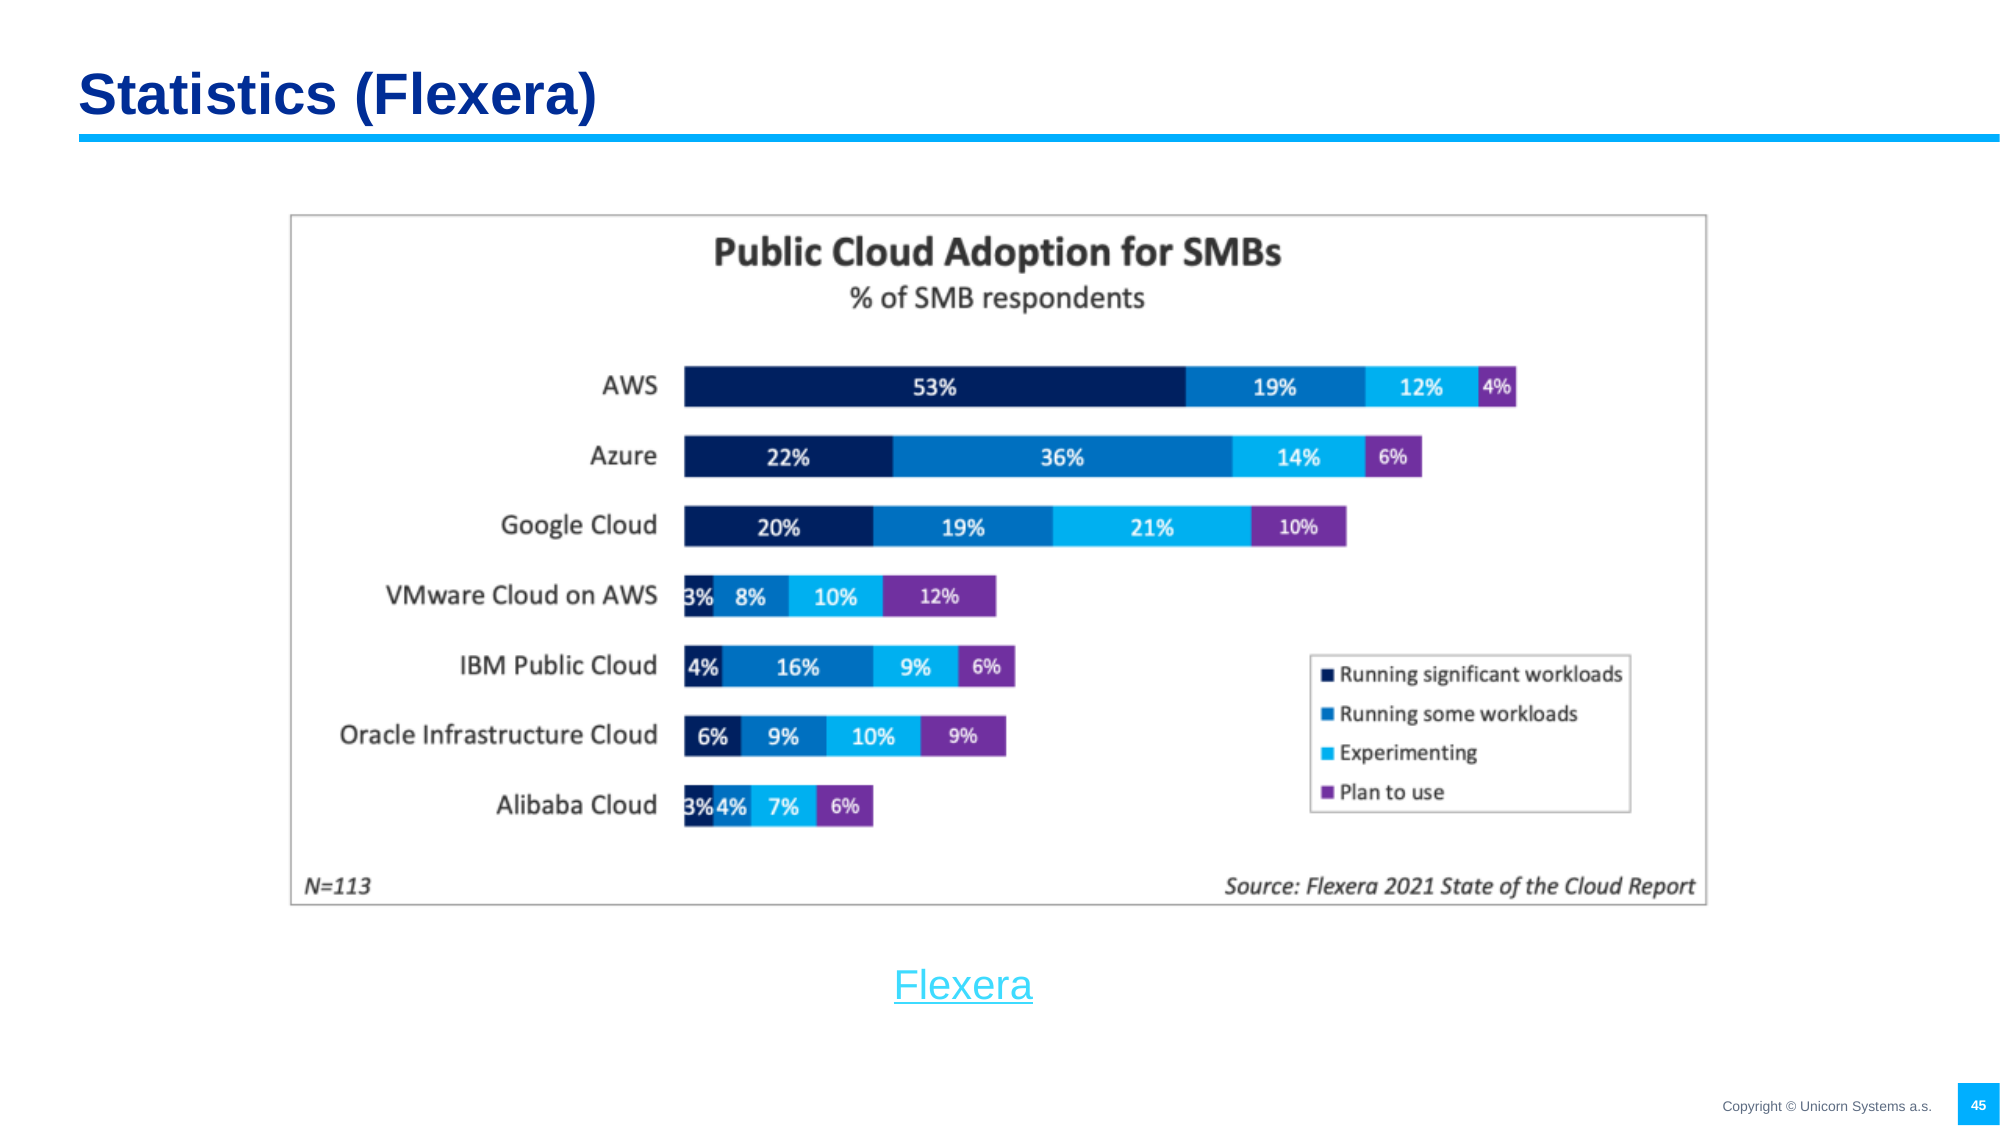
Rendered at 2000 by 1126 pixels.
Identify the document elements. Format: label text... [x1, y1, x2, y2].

text_box Flexera [878, 950, 1048, 1015]
title Statistics (Flexera) [78, 0, 1921, 134]
footer Copyright © Unicorn Systems a.s. [1273, 1076, 1948, 1126]
slide_number 45 [1945, 1074, 2000, 1126]
picture [278, 202, 1721, 923]
